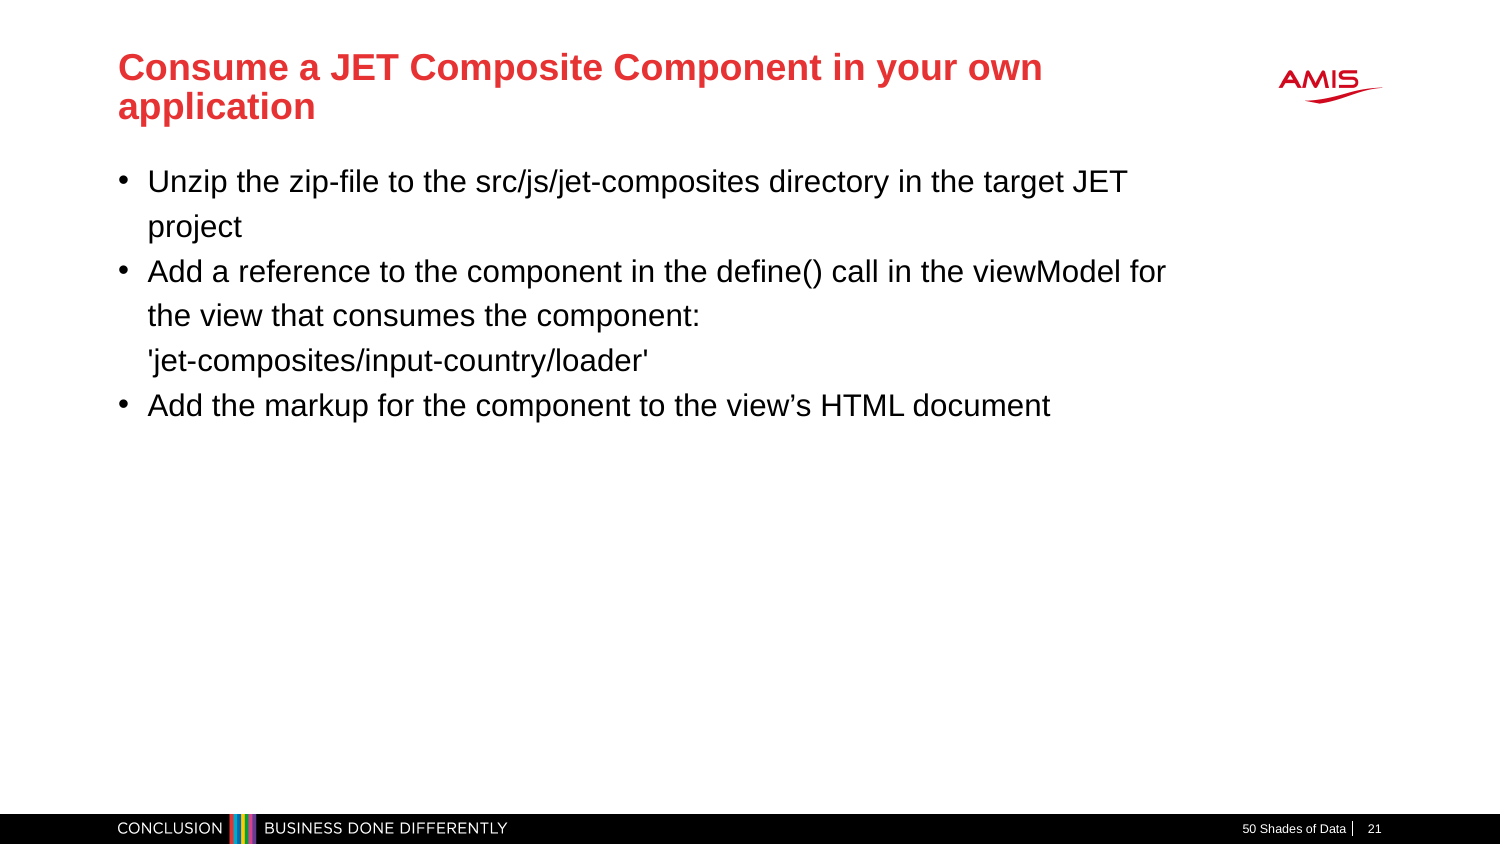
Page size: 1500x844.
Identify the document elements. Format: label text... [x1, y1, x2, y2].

footer 50 Shades of Data [814, 820, 1347, 839]
title Consume a JET Composite Component in your own application [118, 47, 1205, 130]
picture [0, 814, 236, 844]
picture [1205, 58, 1388, 106]
picture [239, 814, 1500, 844]
list Unzip the zip-file to the src/js/jet-composites directory in the target JET project Add a reference to the component in the define() call in the viewModel for the view that consumes the component: 'jet-composites/input-country/loader' Add the markup for the component to the view’s HTML document [118, 153, 1205, 774]
slide_number 21 [1358, 820, 1382, 839]
